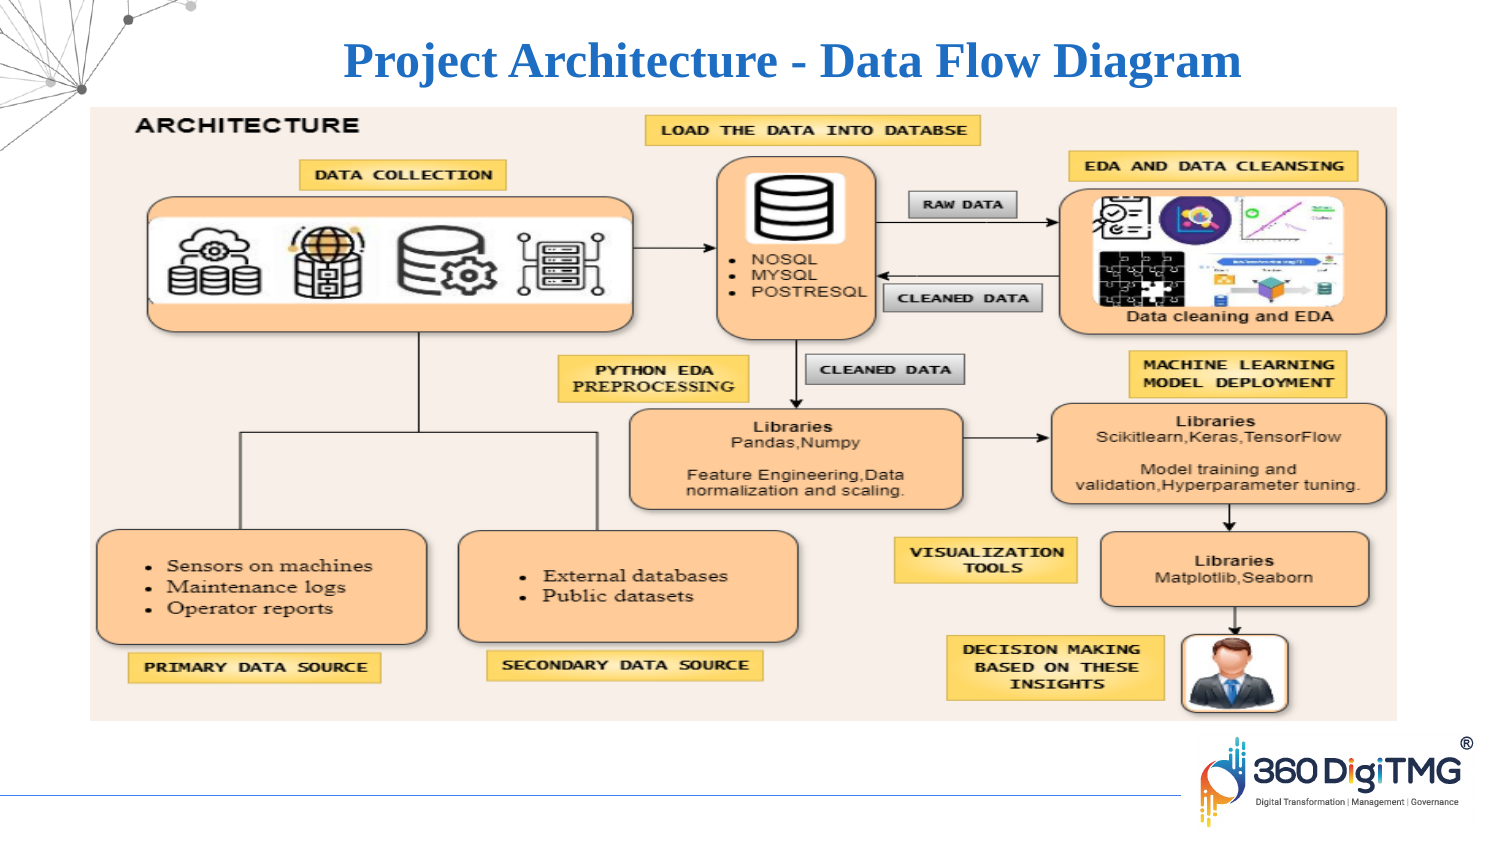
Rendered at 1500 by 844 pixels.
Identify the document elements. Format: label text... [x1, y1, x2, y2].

text_box Project Architecture - Data Flow Diagram [316, 19, 1389, 95]
picture [0, 0, 1500, 844]
